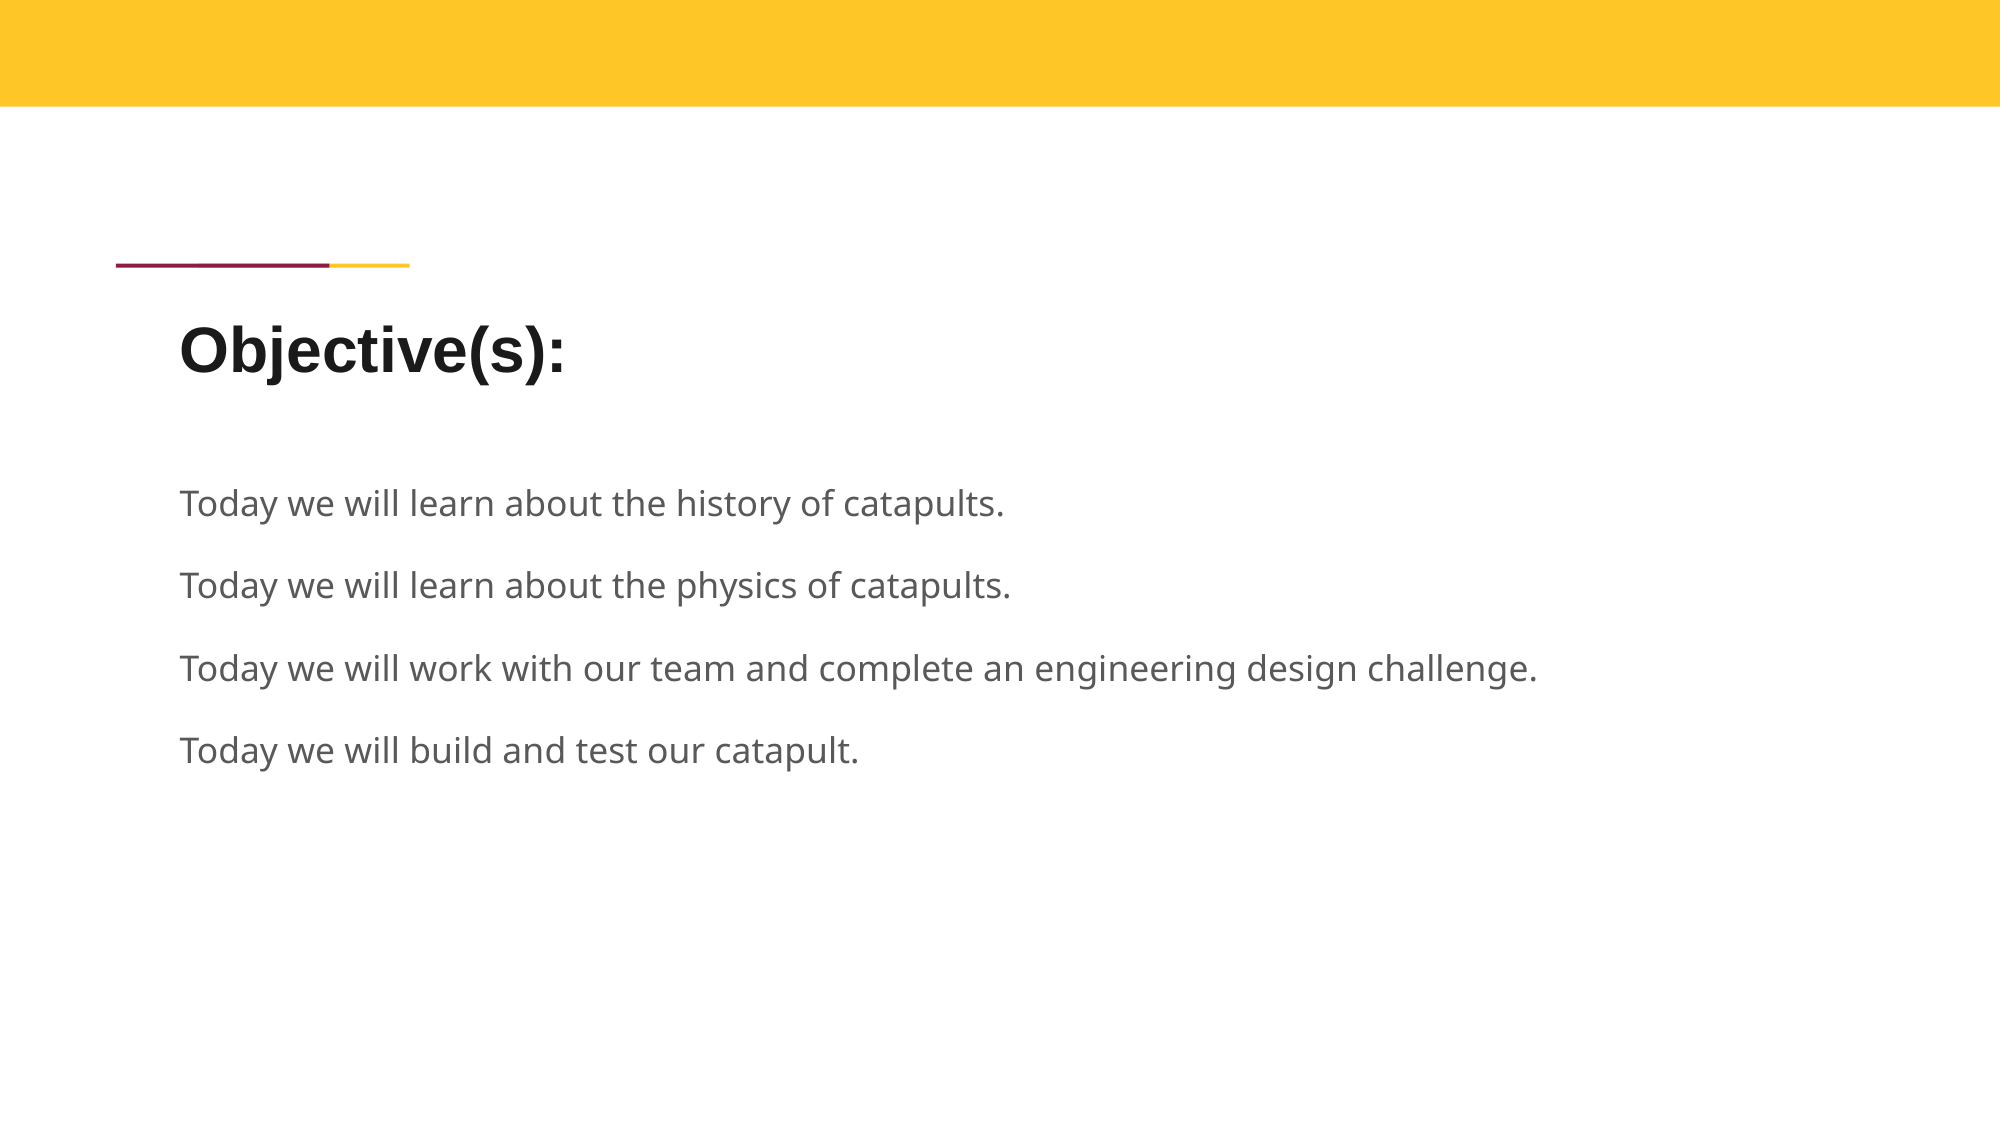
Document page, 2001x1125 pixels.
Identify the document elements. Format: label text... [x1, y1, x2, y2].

list Today we will learn about the history of catapults. Today we will learn about the physics of catapults. Today we will work with our team and complete an engineering design challenge. Today we will build and test our catapult. [159, 454, 1842, 950]
title Objective(s): [159, 288, 1842, 406]
